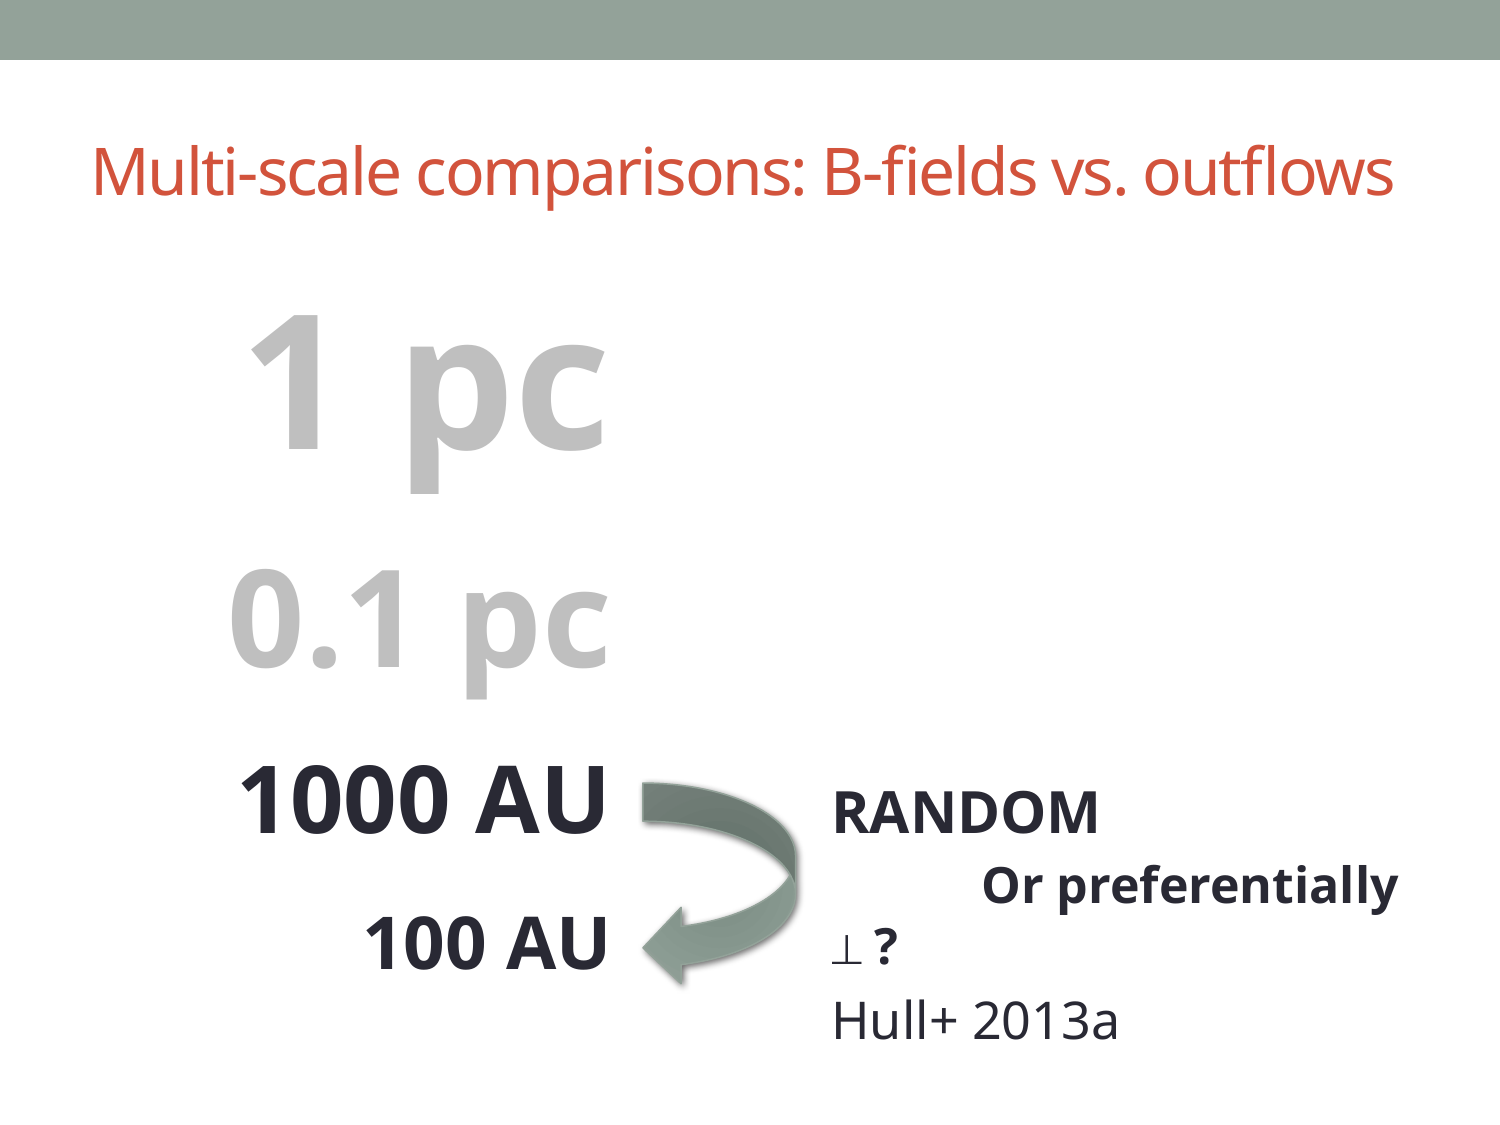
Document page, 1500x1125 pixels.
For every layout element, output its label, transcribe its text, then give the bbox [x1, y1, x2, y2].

title Multi-scale comparisons: B-fields vs. outflows [75, 87, 1425, 250]
text_box 1 pc 0.1 pc 1000 AU 100 AU [185, 254, 627, 992]
text_box [642, 782, 797, 985]
text_box RANDOM Or preferentially ⟂ ? Hull+ 2013a [816, 767, 1473, 1057]
